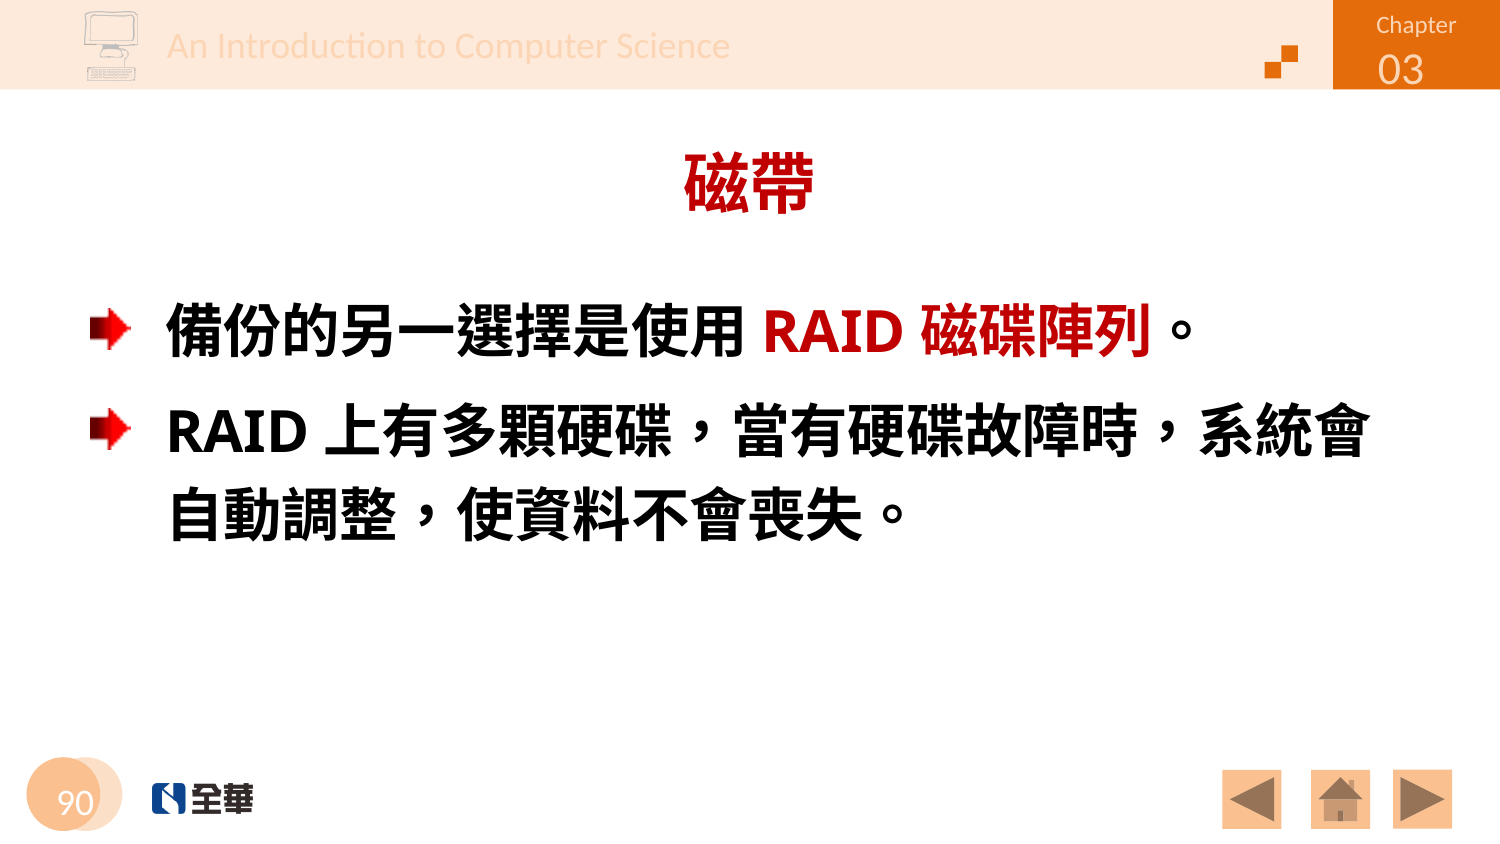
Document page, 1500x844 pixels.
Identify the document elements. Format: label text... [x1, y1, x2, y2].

picture [84, 11, 138, 81]
list 備份的另一選擇是使用RAID磁碟陣列。 RAID上有多顆硬碟，當有硬碟故障時，系統會自動調整，使資料不會喪失。 [75, 272, 1425, 754]
picture [152, 783, 253, 814]
title 磁帶 [75, 119, 1425, 245]
picture [90, 308, 131, 350]
picture [90, 408, 131, 450]
